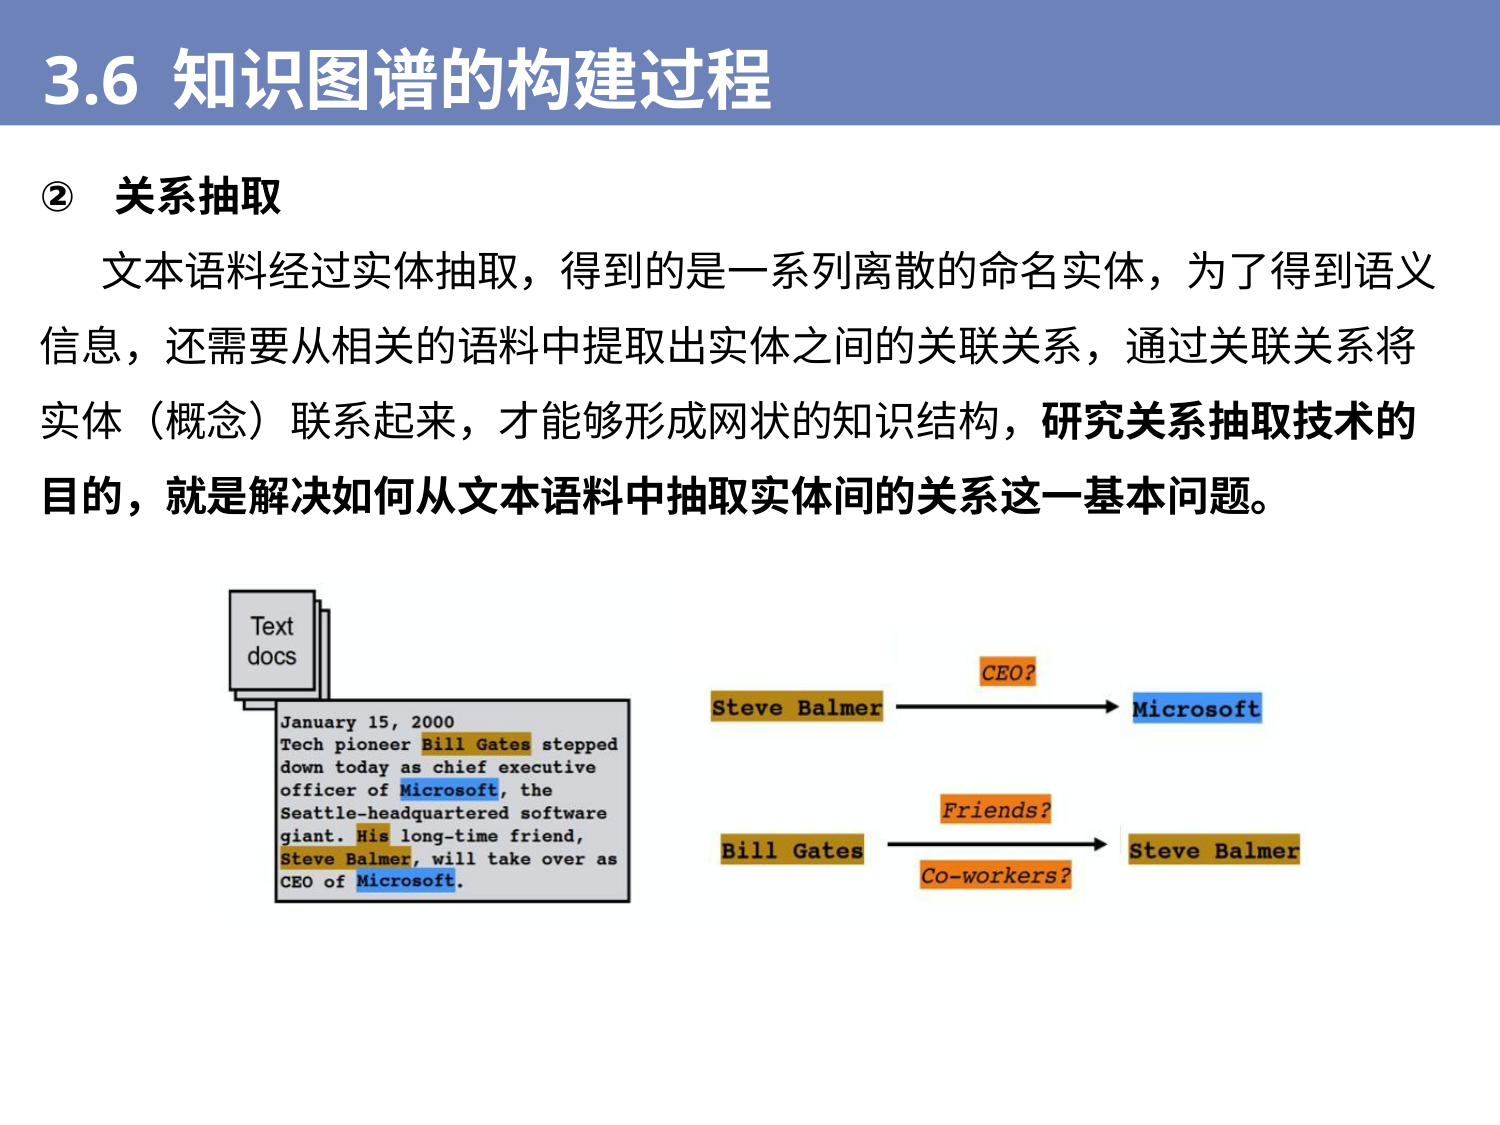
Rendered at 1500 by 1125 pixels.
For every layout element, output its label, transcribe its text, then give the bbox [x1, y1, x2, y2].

picture [212, 574, 1362, 926]
text_box 3.6 知识图谱的构建过程 [0, 0, 1500, 126]
text_box 关系抽取 文本语料经过实体抽取，得到的是一系列离散的命名实体，为了得到语义信息，还需要从相关的语料中提取出实体之间的关联关系，通过关联关系将实体（概念）联系起来，才能够形成网状的知识结构，研究关系抽取技术的目的，就是解决如何从文本语料中抽取实体间的关系这一基本问题。 [24, 137, 1460, 528]
